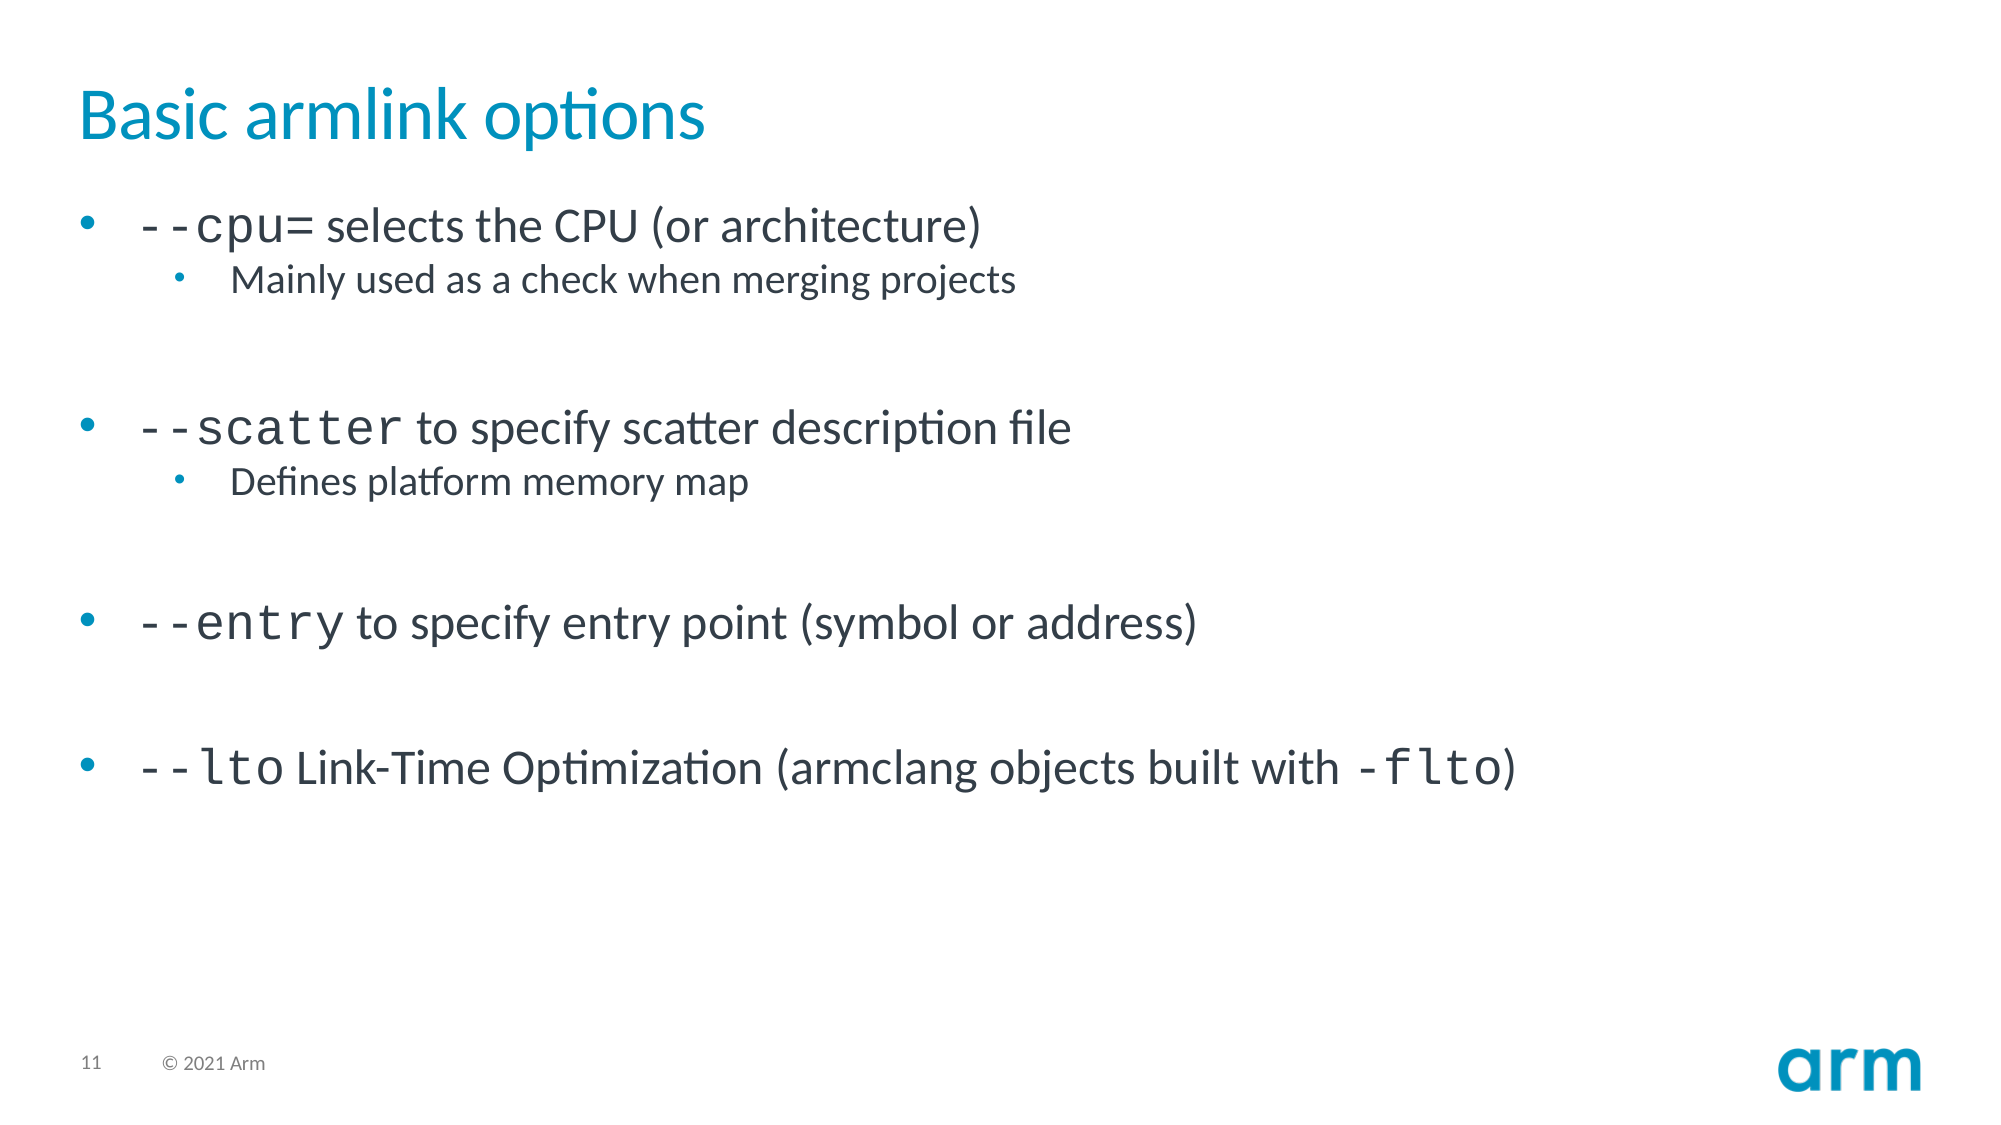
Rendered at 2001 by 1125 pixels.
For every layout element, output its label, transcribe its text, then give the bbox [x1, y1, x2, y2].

picture [1777, 1047, 1922, 1093]
title Basic armlink options [78, 78, 1922, 186]
list --cpu= selects the CPU (or architecture) Mainly used as a check when merging projects --scatter to specify scatter description file Defines platform memory map --entry to specify entry point (symbol or address) --lto Link-Time Optimization (armclang objects built with -flto) [78, 192, 1922, 1004]
